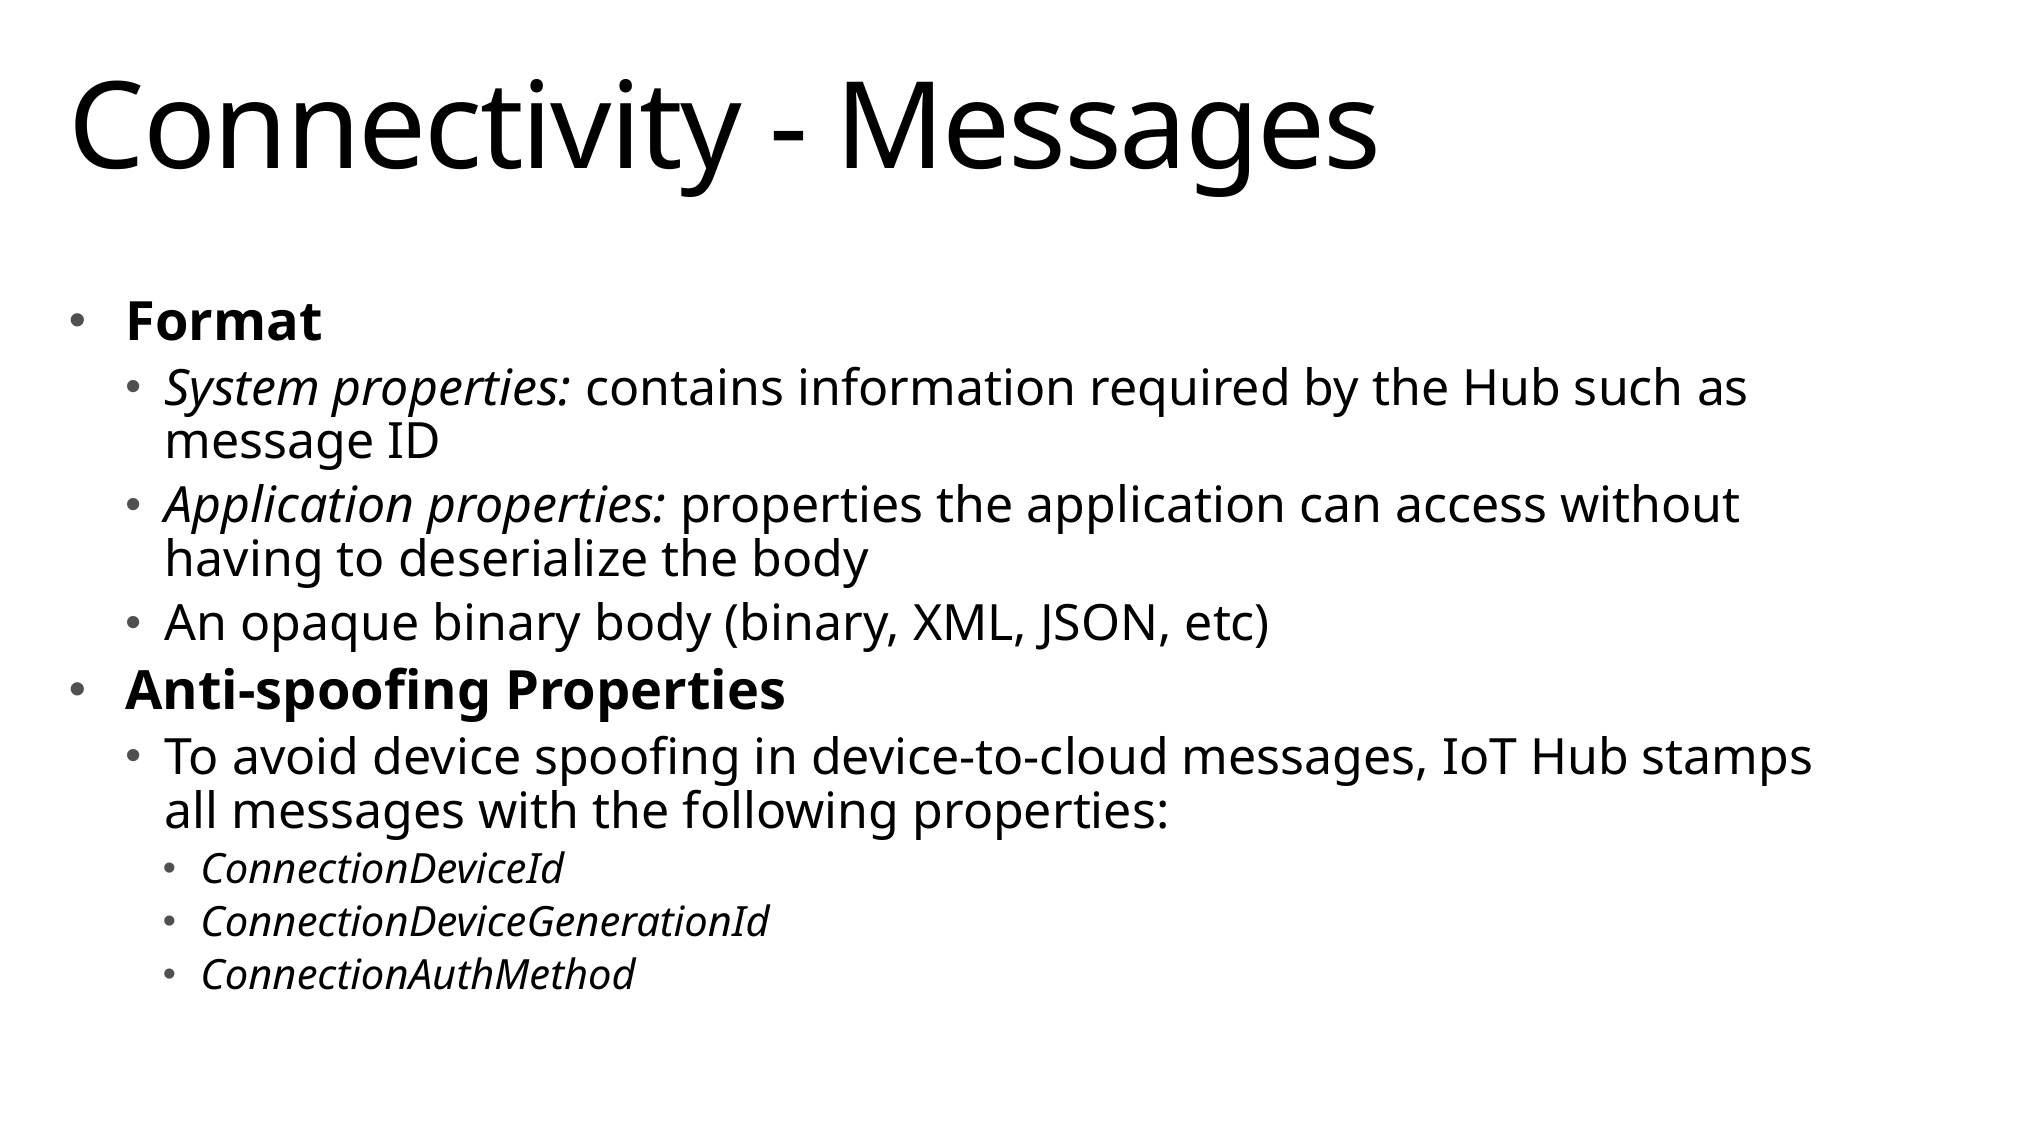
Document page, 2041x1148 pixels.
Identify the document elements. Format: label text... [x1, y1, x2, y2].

title Connectivity - Messages [45, 48, 1996, 199]
list Format System properties: contains information required by the Hub such as message ID Application properties: properties the application can access without having to deserialize the body An opaque binary body (binary, XML, JSON, etc) Anti-spoofing Properties To avoid device spoofing in device-to-cloud messages, IoT Hub stamps all messages with the following properties: ConnectionDeviceId ConnectionDeviceGenerationId ConnectionAuthMethod [45, 278, 1846, 1148]
